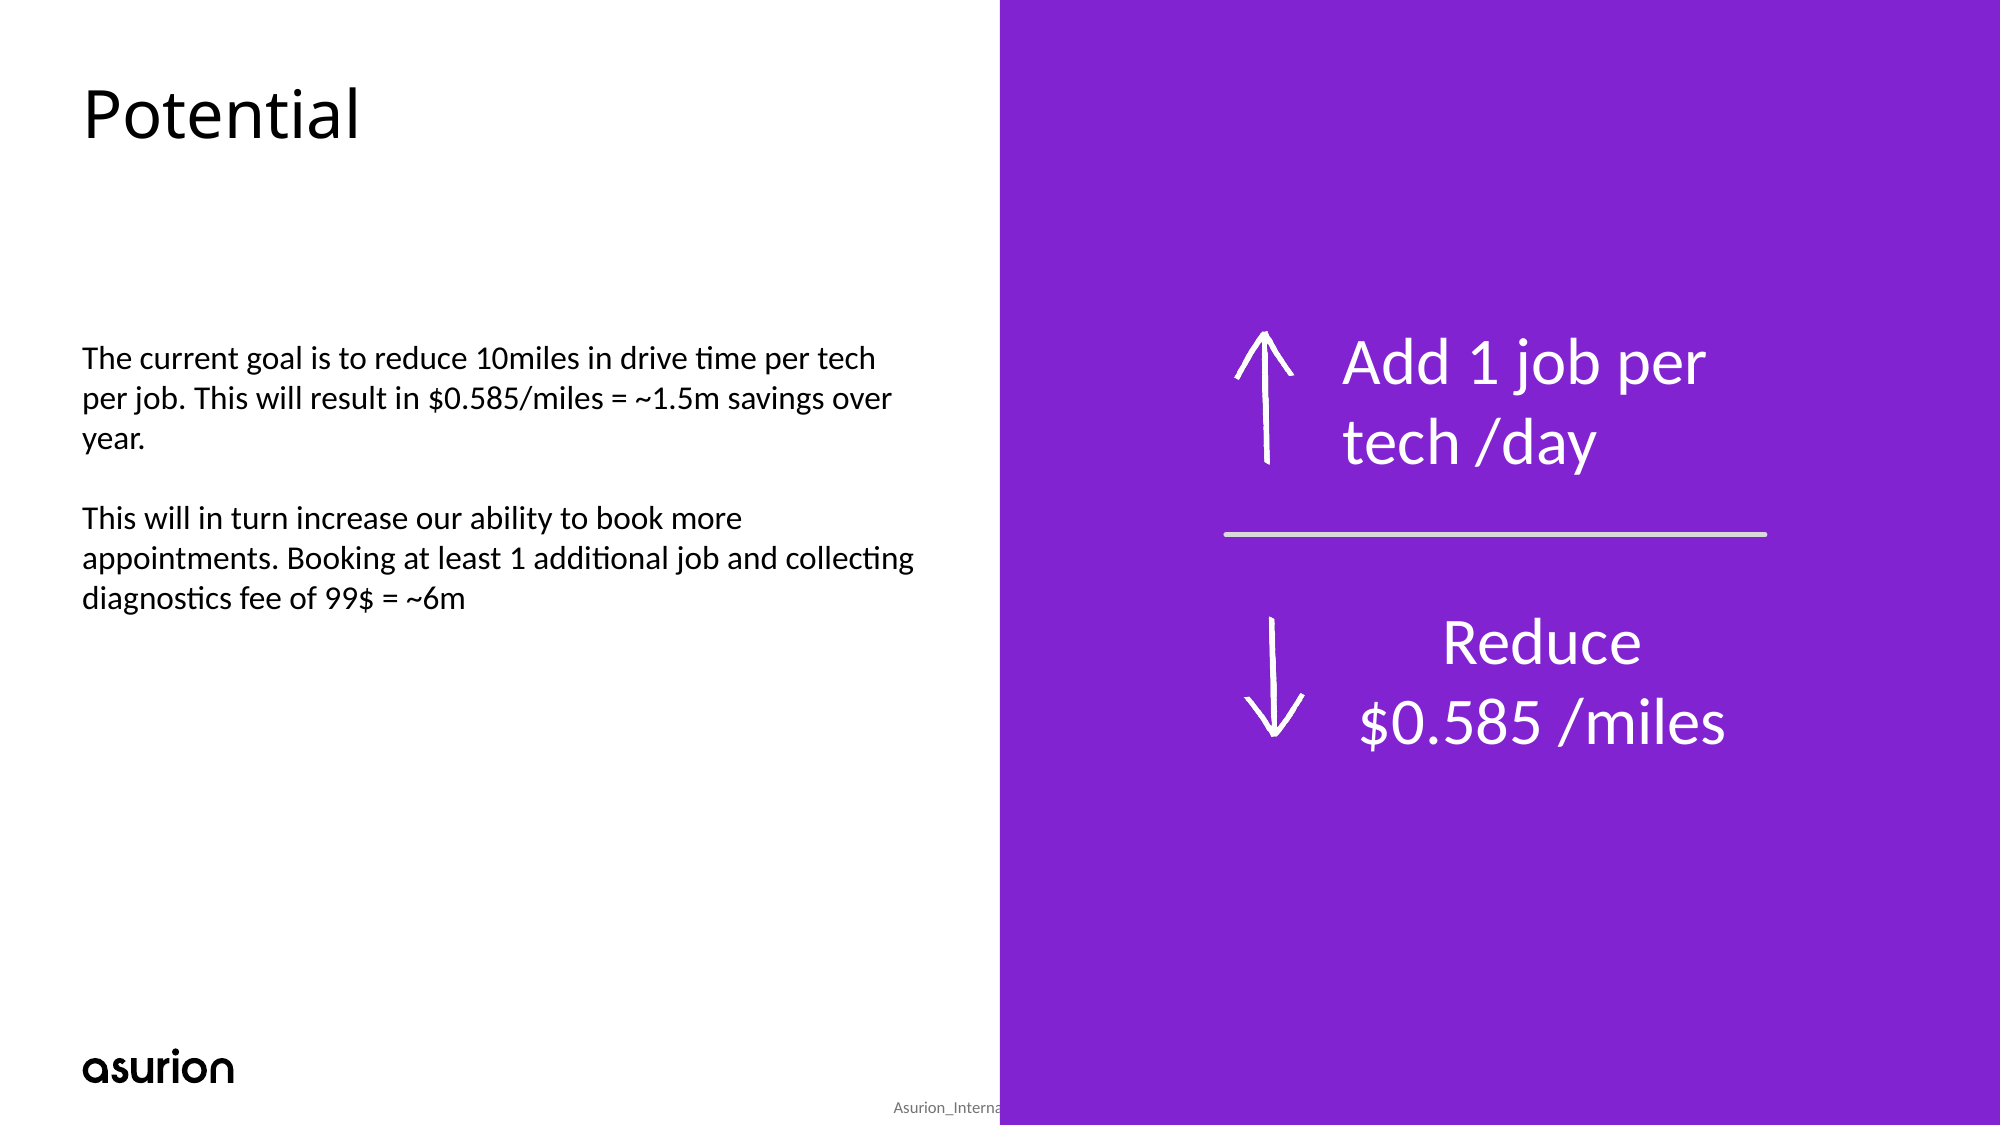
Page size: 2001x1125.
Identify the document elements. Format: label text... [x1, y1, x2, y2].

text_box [1233, 310, 1757, 487]
list The current goal is to reduce 10miles in drive time per tech per job. This will result in $0.585/miles = ~1.5m savings over year. This will in turn increase our ability to book more appointments. Booking at least 1 additional job and collecting diagnostics fee of 99$ = ~6m [82, 336, 918, 728]
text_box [1243, 590, 1747, 767]
title Potential [82, 72, 912, 250]
